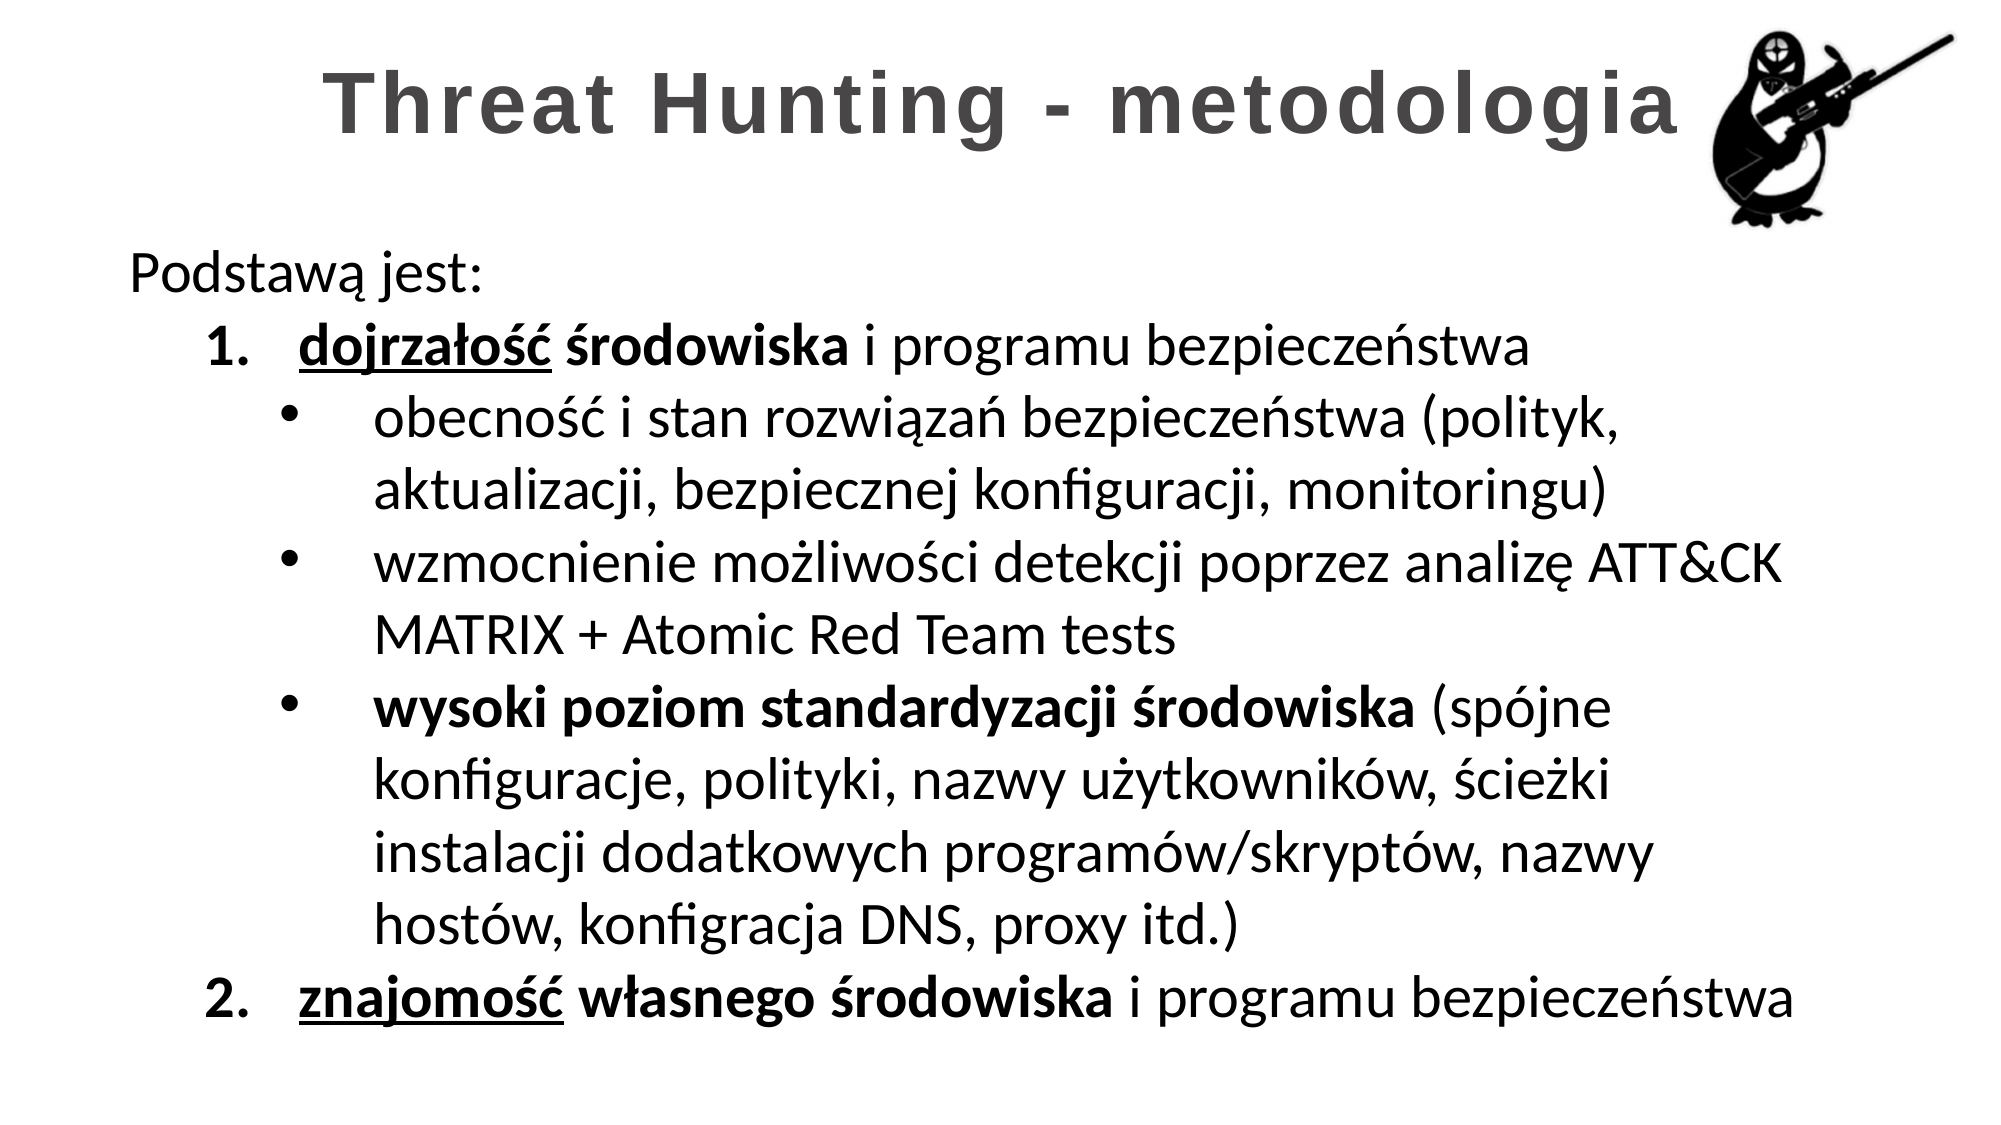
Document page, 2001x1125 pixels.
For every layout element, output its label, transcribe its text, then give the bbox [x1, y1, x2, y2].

picture [1679, 16, 1961, 233]
text_box Threat Hunting - metodologia [176, 46, 1674, 152]
text_box Podstawą jest: dojrzałość środowiska i programu bezpieczeństwa obecność i stan rozwiązań bezpieczeństwa (polityk, aktualizacji, bezpiecznej konfiguracji, monitoringu) wzmocnienie możliwości detekcji poprzez analizę ATT&CK MATRIX + Atomic Red Team tests wysoki poziom standardyzacji środowiska (spójne konfiguracje, polityki, nazwy użytkowników, ścieżki instalacji dodatkowych programów/skryptów, nazwy hostów, konfigracja DNS, proxy itd.) znajomość własnego środowiska i programu bezpieczeństwa [130, 232, 1802, 1030]
